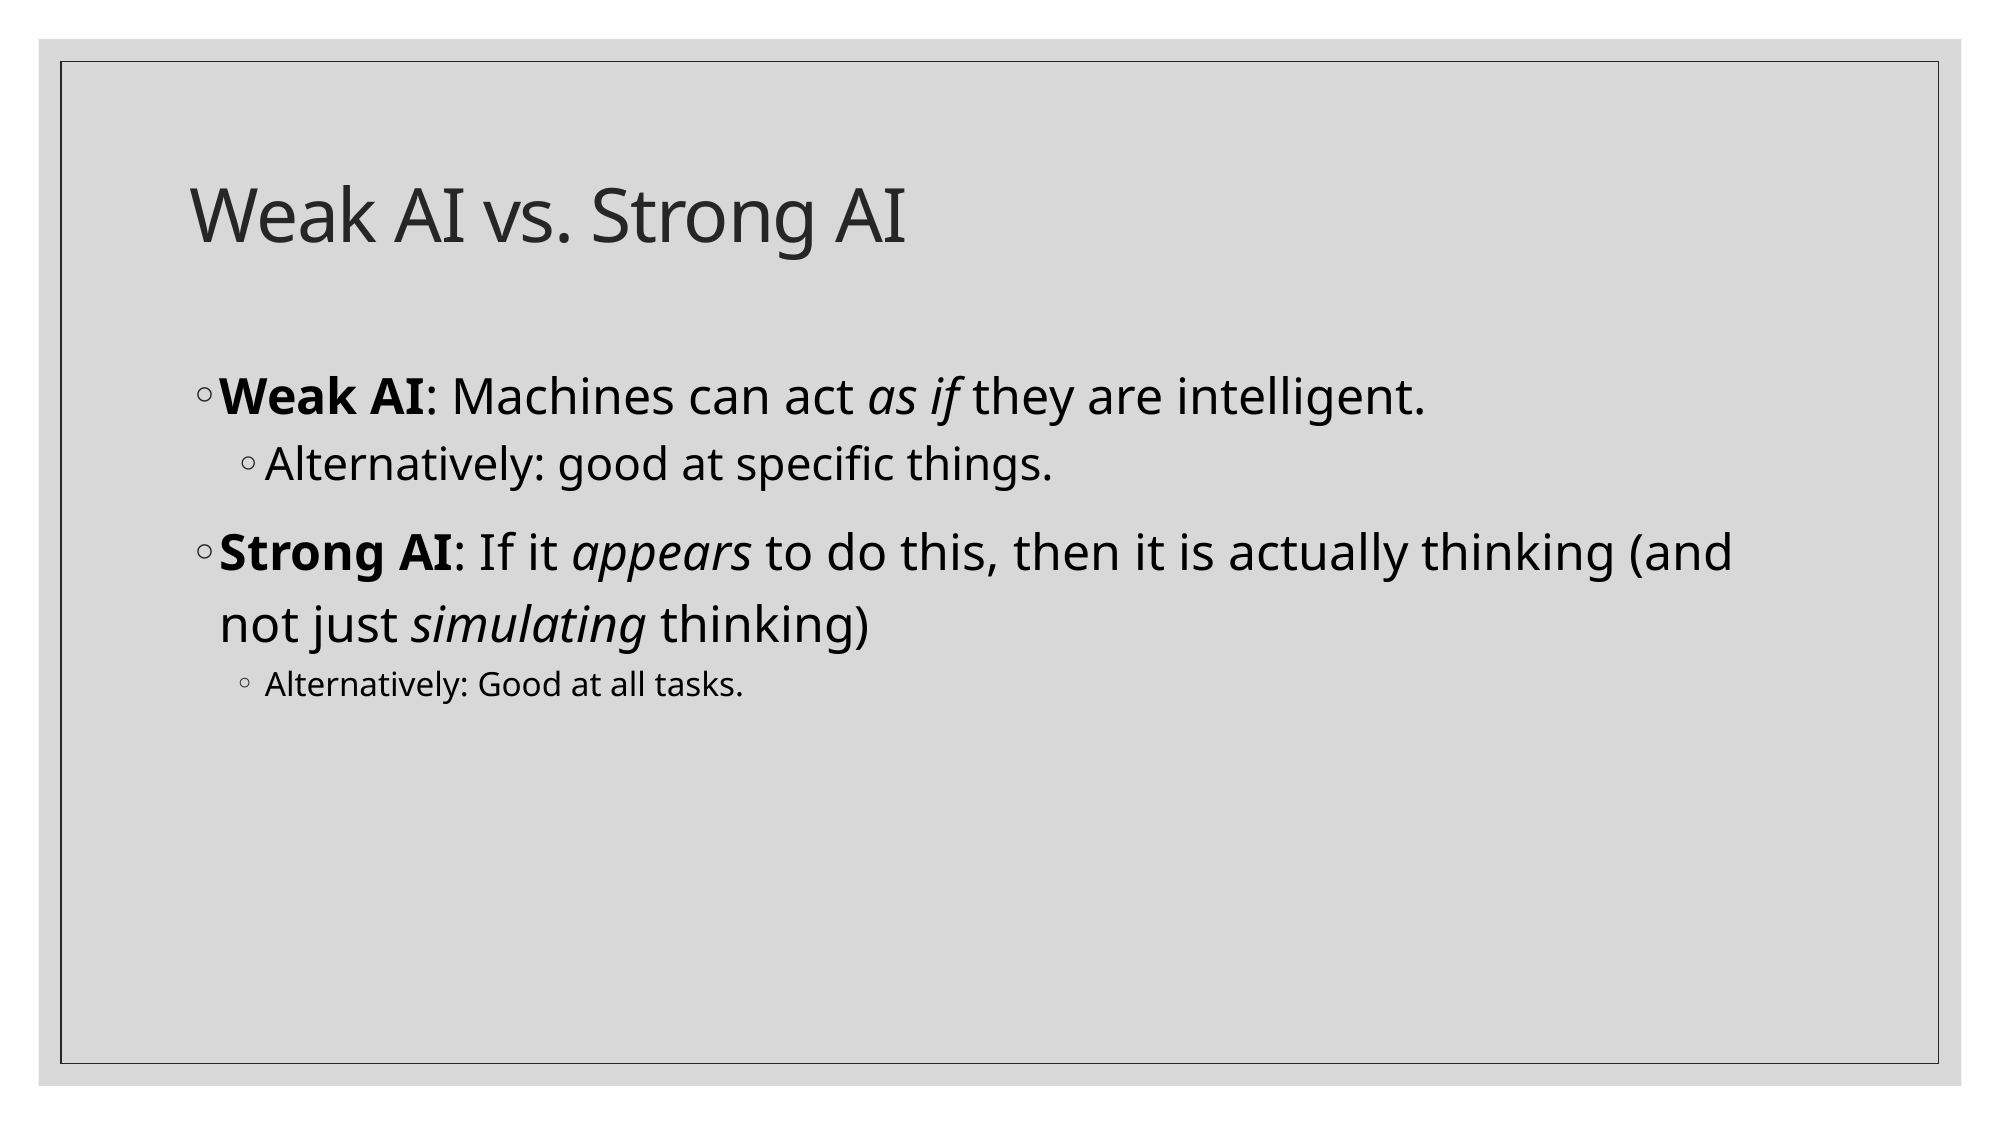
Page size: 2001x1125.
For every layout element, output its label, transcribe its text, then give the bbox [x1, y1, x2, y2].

list Weak AI: Machines can act as if they are intelligent. Alternatively: good at specific things. Strong AI: If it appears to do this, then it is actually thinking (and not just simulating thinking) Alternatively: Good at all tasks. [174, 345, 1825, 977]
title Weak AI vs. Strong AI [174, 105, 1825, 331]
